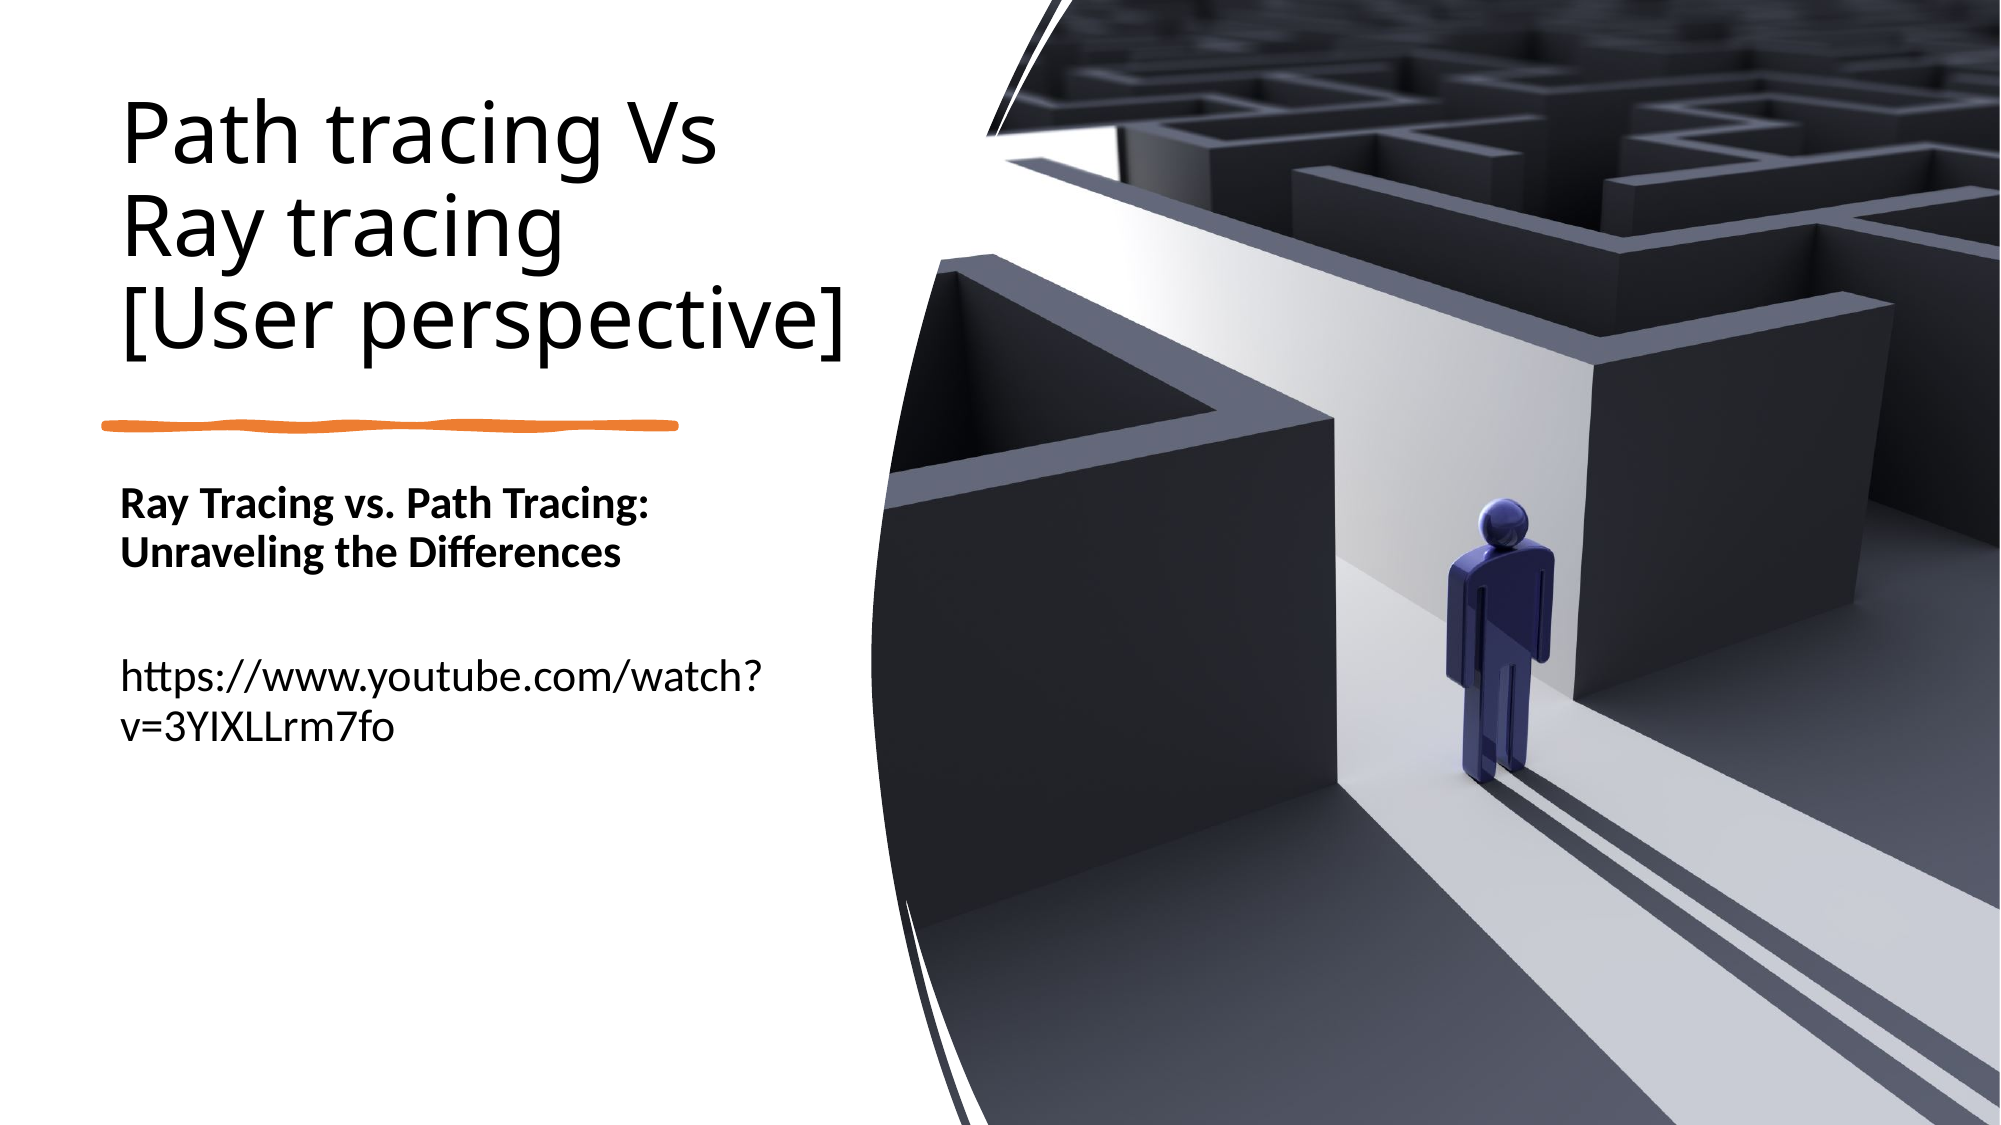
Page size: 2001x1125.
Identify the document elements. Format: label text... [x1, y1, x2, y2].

text_box [0, 0, 871, 1125]
text_box Ray Tracing vs. Path Tracing: Unraveling the Differences https://www.youtube.com/watch?v=3YIXLLrm7fo [104, 471, 802, 1016]
text_box [103, 421, 676, 431]
title Path tracing Vs Ray tracing [User perspective] [105, 53, 871, 375]
picture [871, 0, 2000, 1125]
